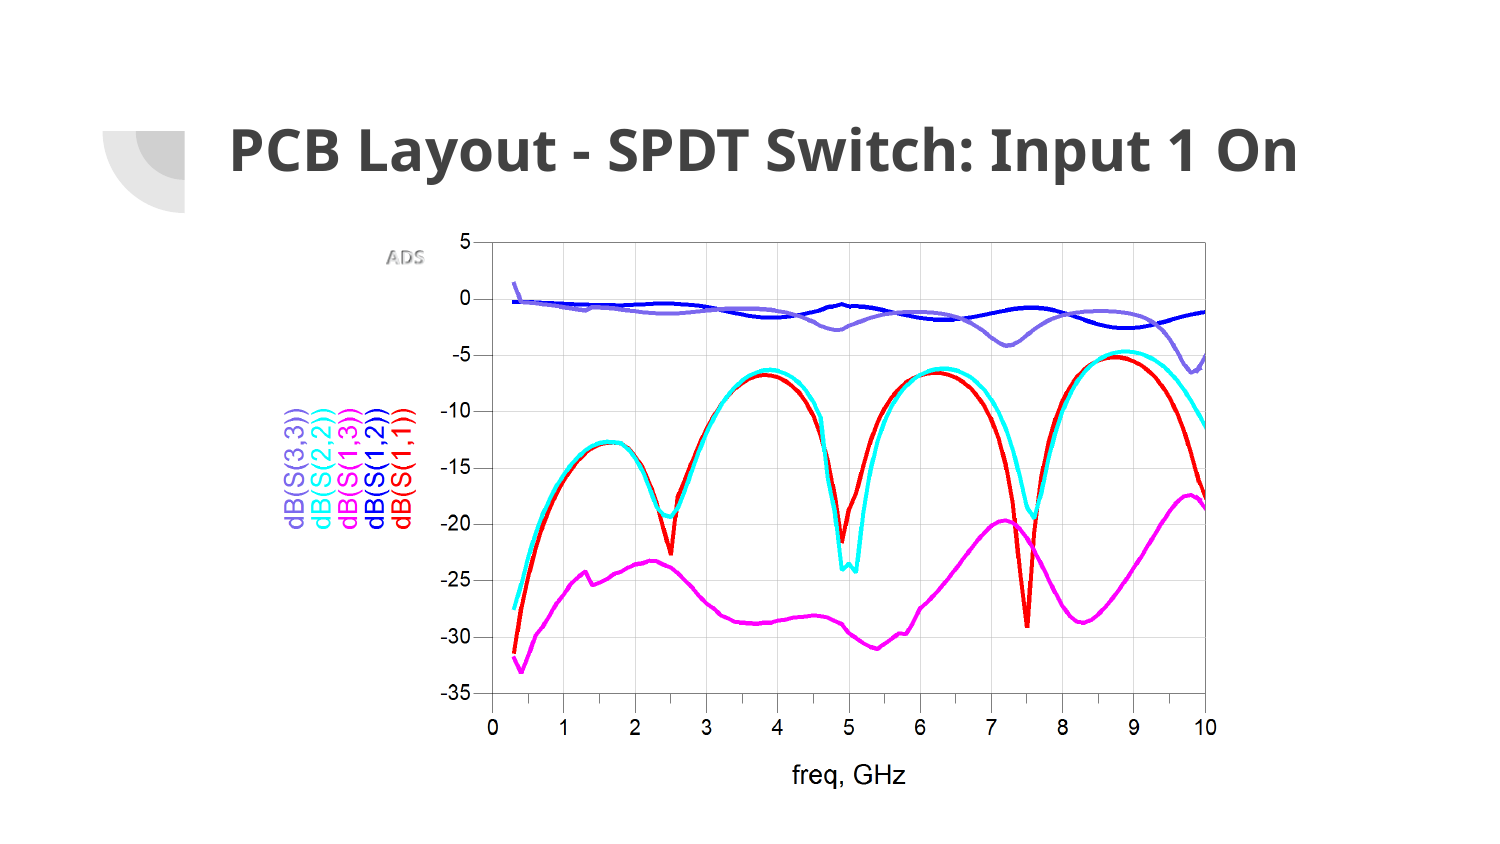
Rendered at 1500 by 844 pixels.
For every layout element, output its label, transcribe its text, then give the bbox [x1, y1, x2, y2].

picture [277, 212, 1223, 806]
title PCB Layout - SPDT Switch: Input 1 On [213, 98, 1368, 263]
